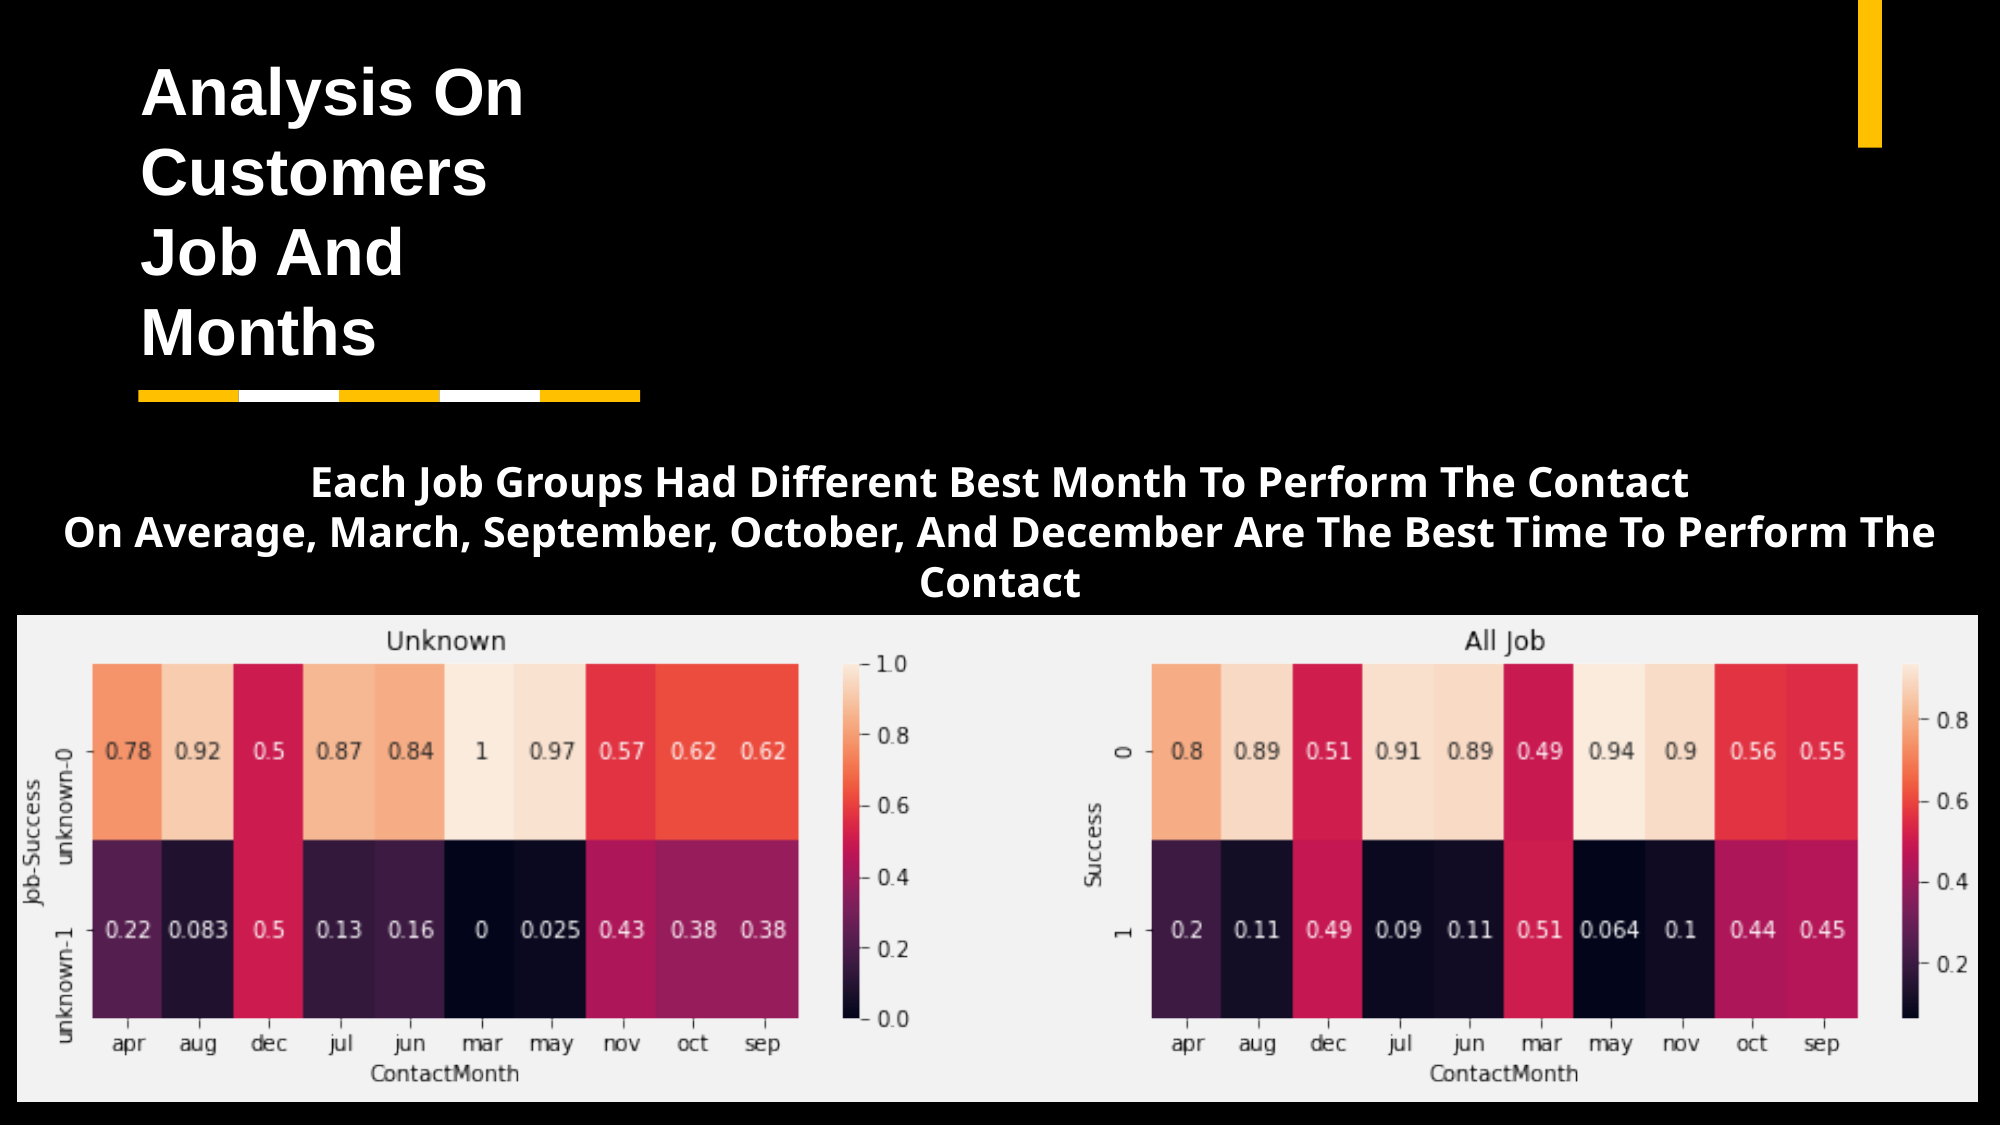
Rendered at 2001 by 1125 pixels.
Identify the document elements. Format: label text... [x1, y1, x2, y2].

picture [17, 614, 1979, 1102]
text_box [138, 390, 641, 402]
text_box Each Job Groups Had Different Best Month To Perform The Contact On Average, March, September, October, And December Are The Best Time To Perform The Contact [17, 448, 1983, 614]
text_box Analysis On Customers Job And Months [126, 41, 589, 377]
